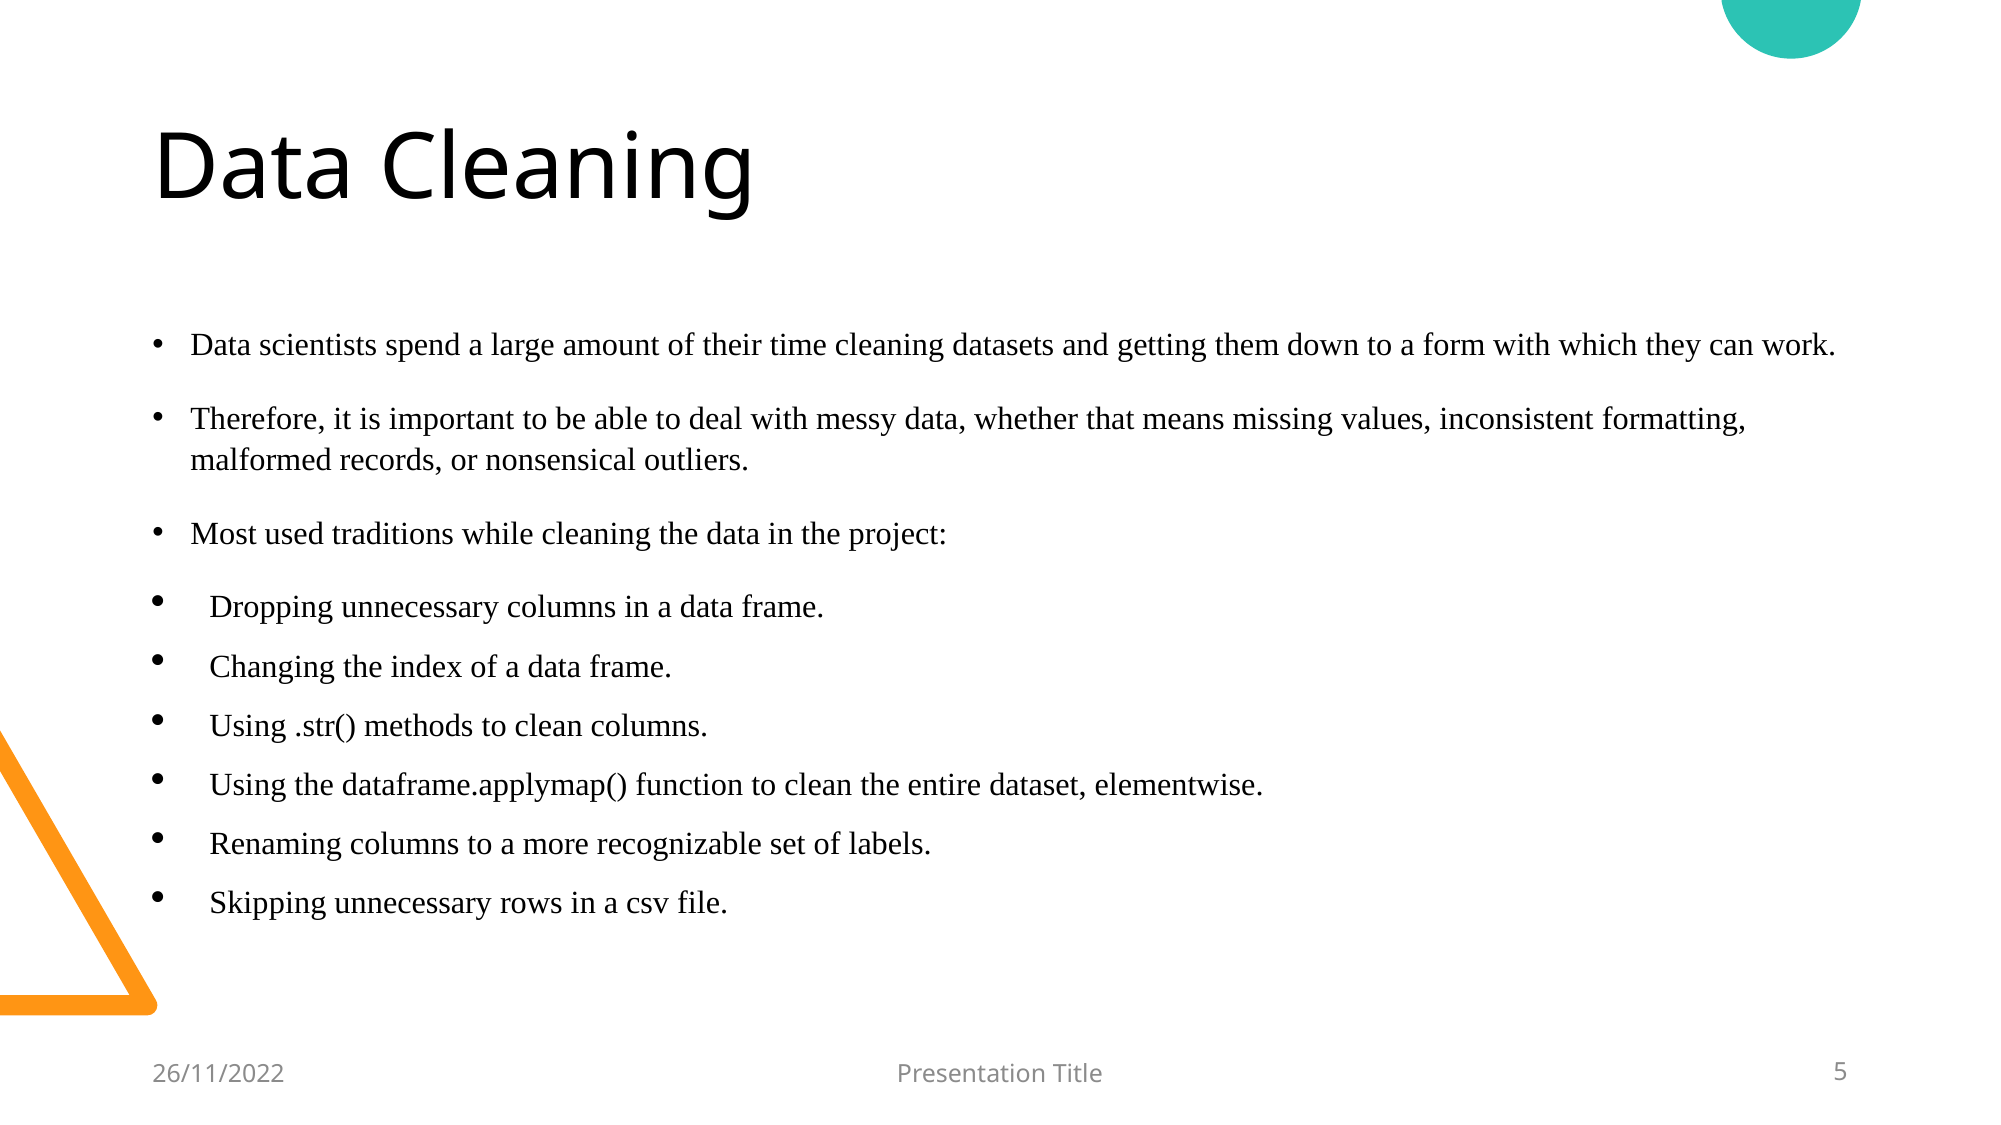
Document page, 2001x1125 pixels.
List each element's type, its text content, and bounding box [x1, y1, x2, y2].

list Data scientists spend a large amount of their time cleaning datasets and getting them down to a form with which they can work. Therefore, it is important to be able to deal with messy data, whether that means missing values, inconsistent formatting, malformed records, or nonsensical outliers. Most used traditions while cleaning the data in the project: Dropping unnecessary columns in a data frame. Changing the index of a data frame. Using .str() methods to clean columns. Using the dataframe.applymap() function to clean the entire dataset, elementwise. Renaming columns to a more recognizable set of labels. Skipping unnecessary rows in a csv file. [137, 313, 1863, 947]
slide_number 5 [1412, 1042, 1863, 1103]
title Data Cleaning [137, 59, 1863, 278]
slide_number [137, 1042, 588, 1103]
footer Presentation Title [662, 1042, 1338, 1103]
